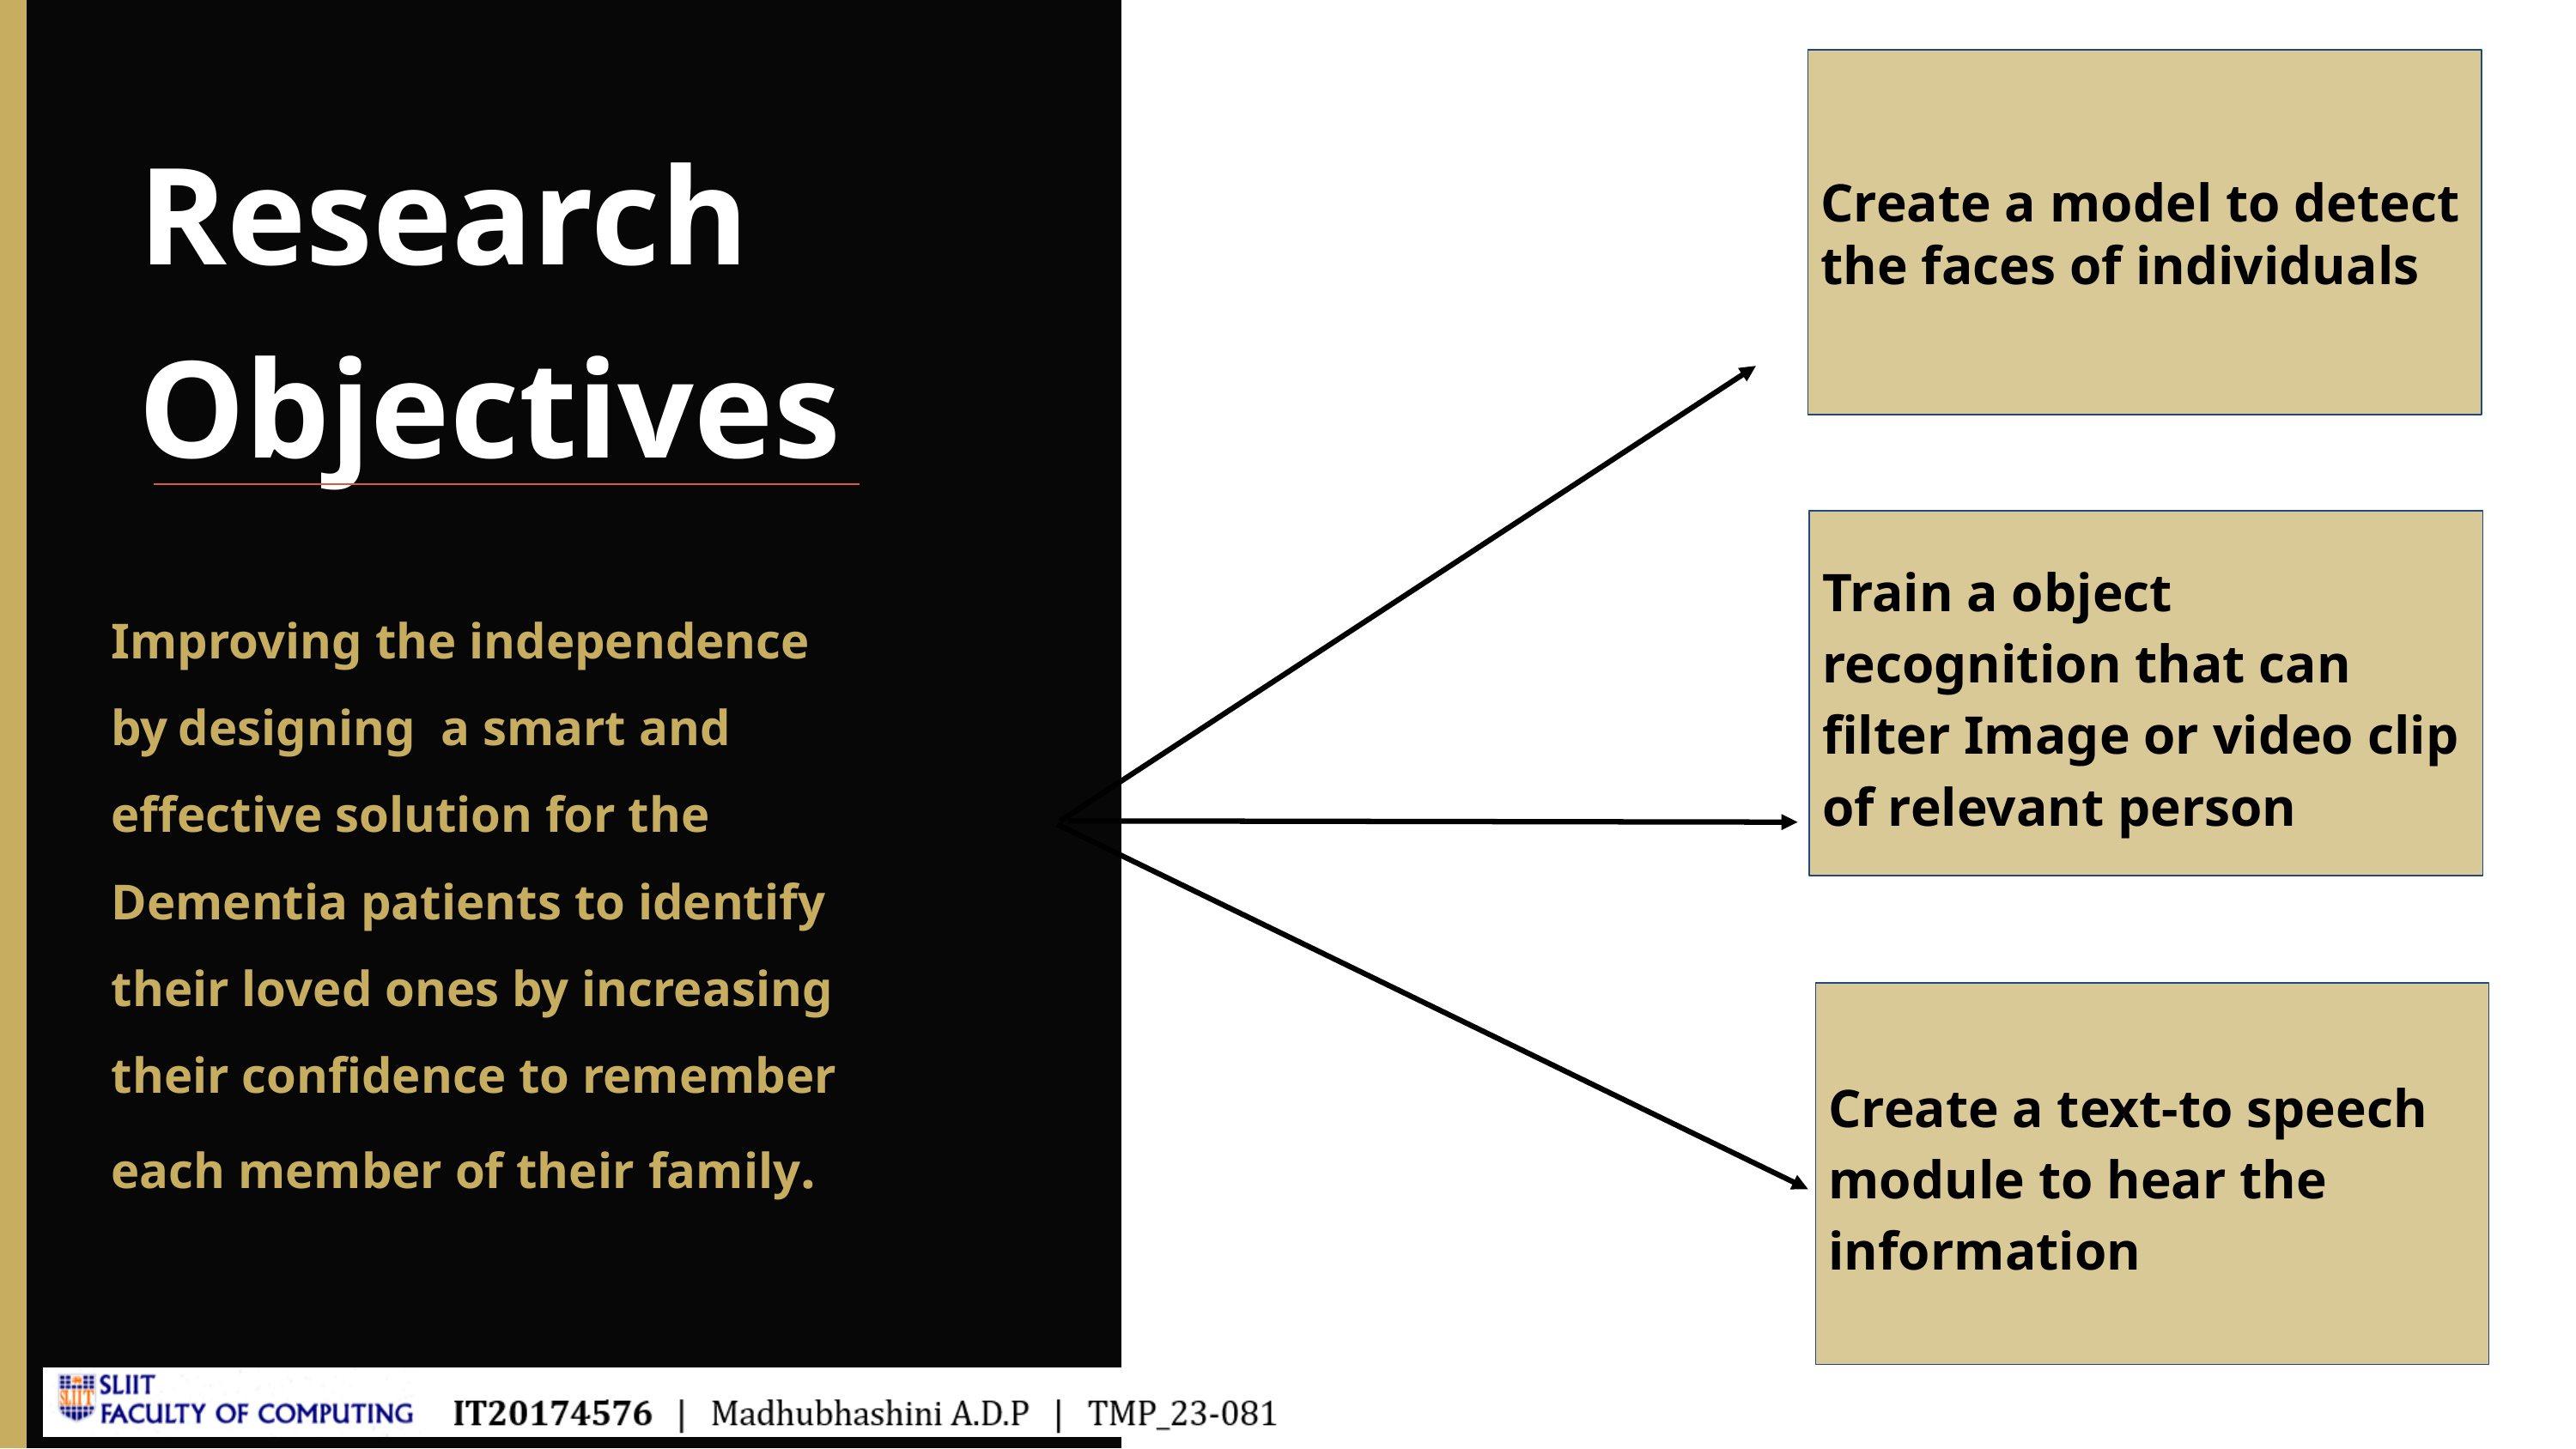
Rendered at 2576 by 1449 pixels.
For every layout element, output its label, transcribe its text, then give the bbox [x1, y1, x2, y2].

text_box Train a object recognition that can filter Image or video clip of relevant person [1809, 511, 2483, 876]
text_box Create a model to detect the faces of individuals [1807, 50, 2482, 415]
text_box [440, 1445, 1121, 1449]
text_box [440, 0, 1121, 1367]
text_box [1060, 365, 1757, 822]
picture [43, 1367, 1280, 1438]
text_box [0, 0, 435, 1449]
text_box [1057, 824, 1808, 1190]
text_box Create a text-to speech module to hear the information [1815, 982, 2489, 1365]
